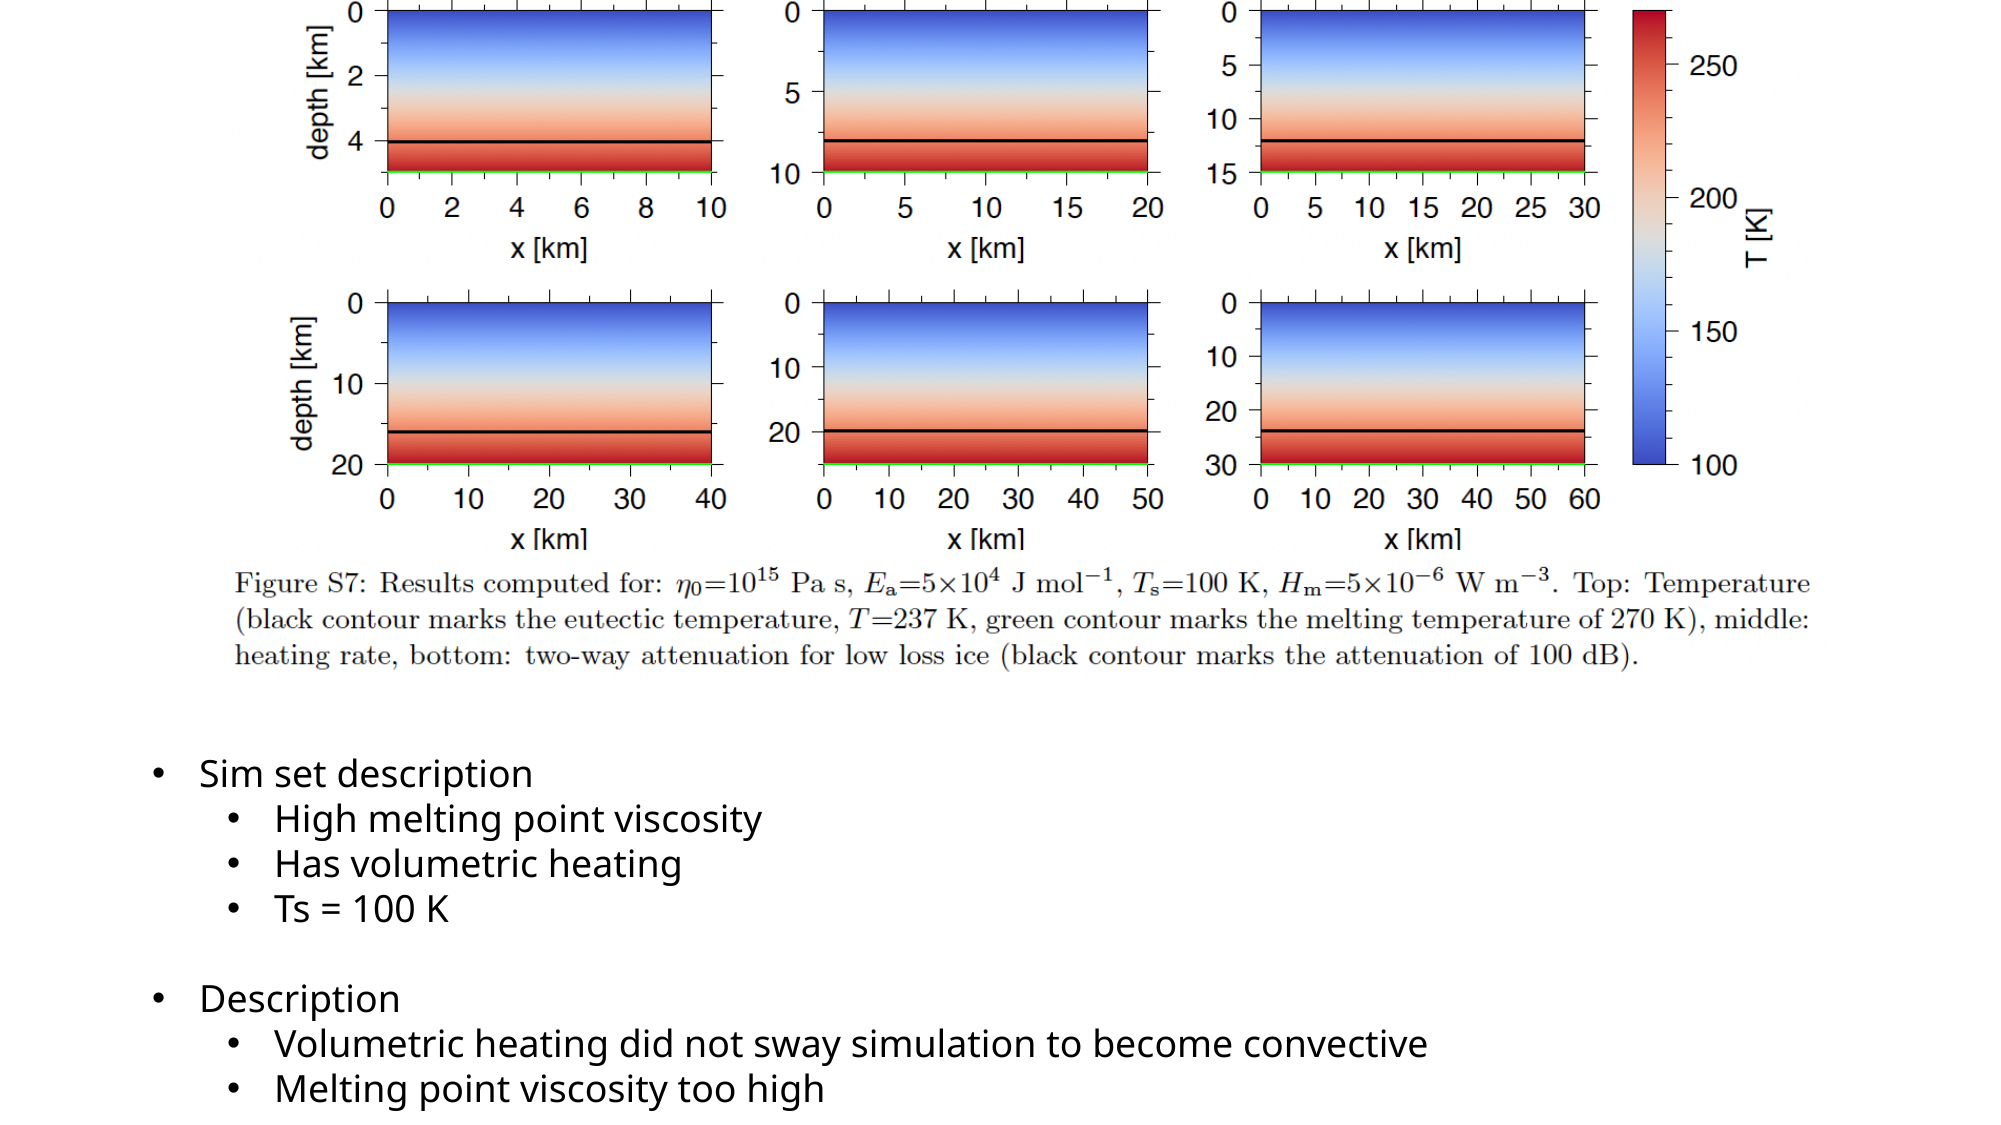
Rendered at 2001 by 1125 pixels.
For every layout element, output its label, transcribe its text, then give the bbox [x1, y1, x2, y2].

picture [210, 0, 1831, 698]
text_box Sim set description High melting point viscosity Has volumetric heating Ts = 100 K Description Volumetric heating did not sway simulation to become convective Melting point viscosity too high [137, 742, 1983, 1125]
